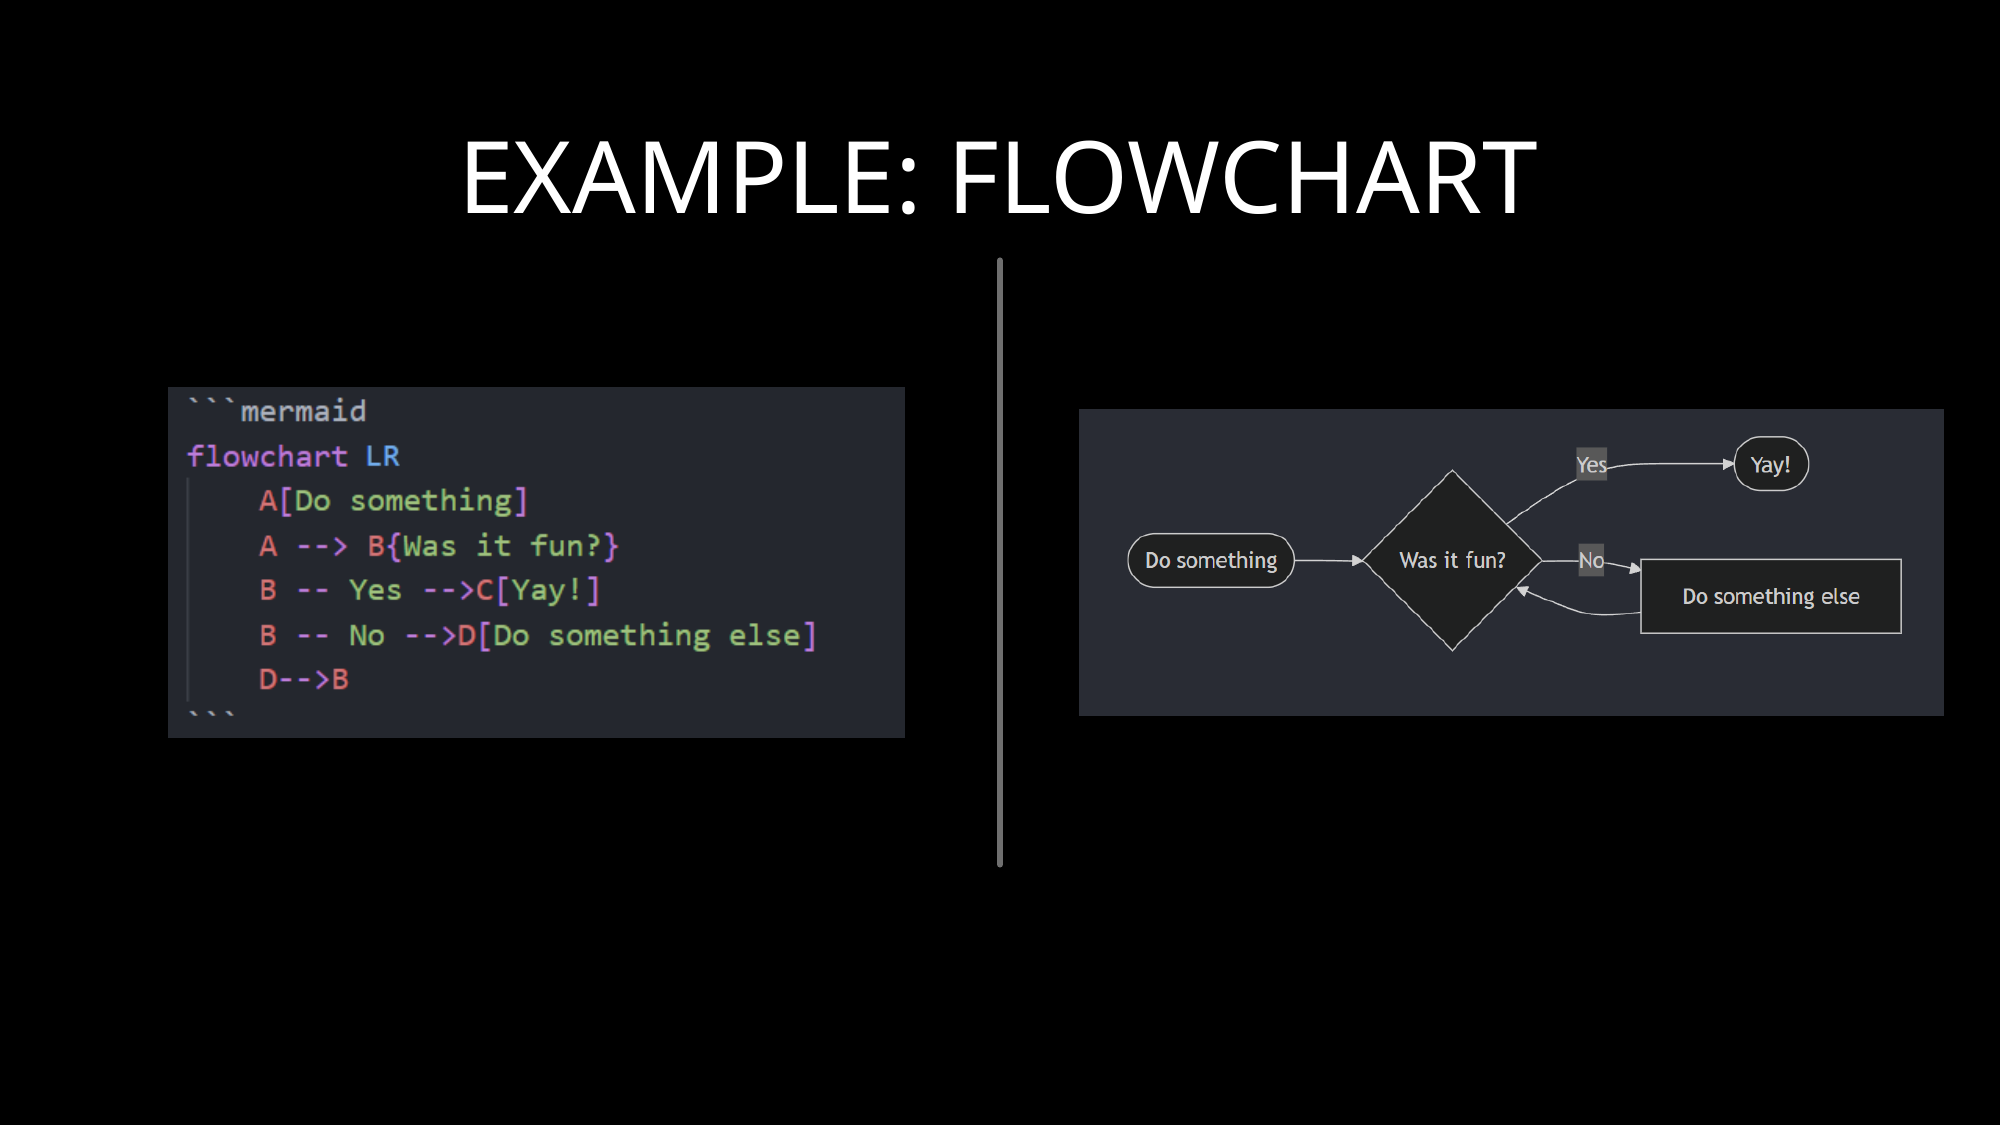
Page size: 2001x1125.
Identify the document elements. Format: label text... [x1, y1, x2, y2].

title Example: Flowchart [287, 99, 1711, 242]
picture [167, 387, 905, 738]
picture [1079, 409, 1944, 716]
